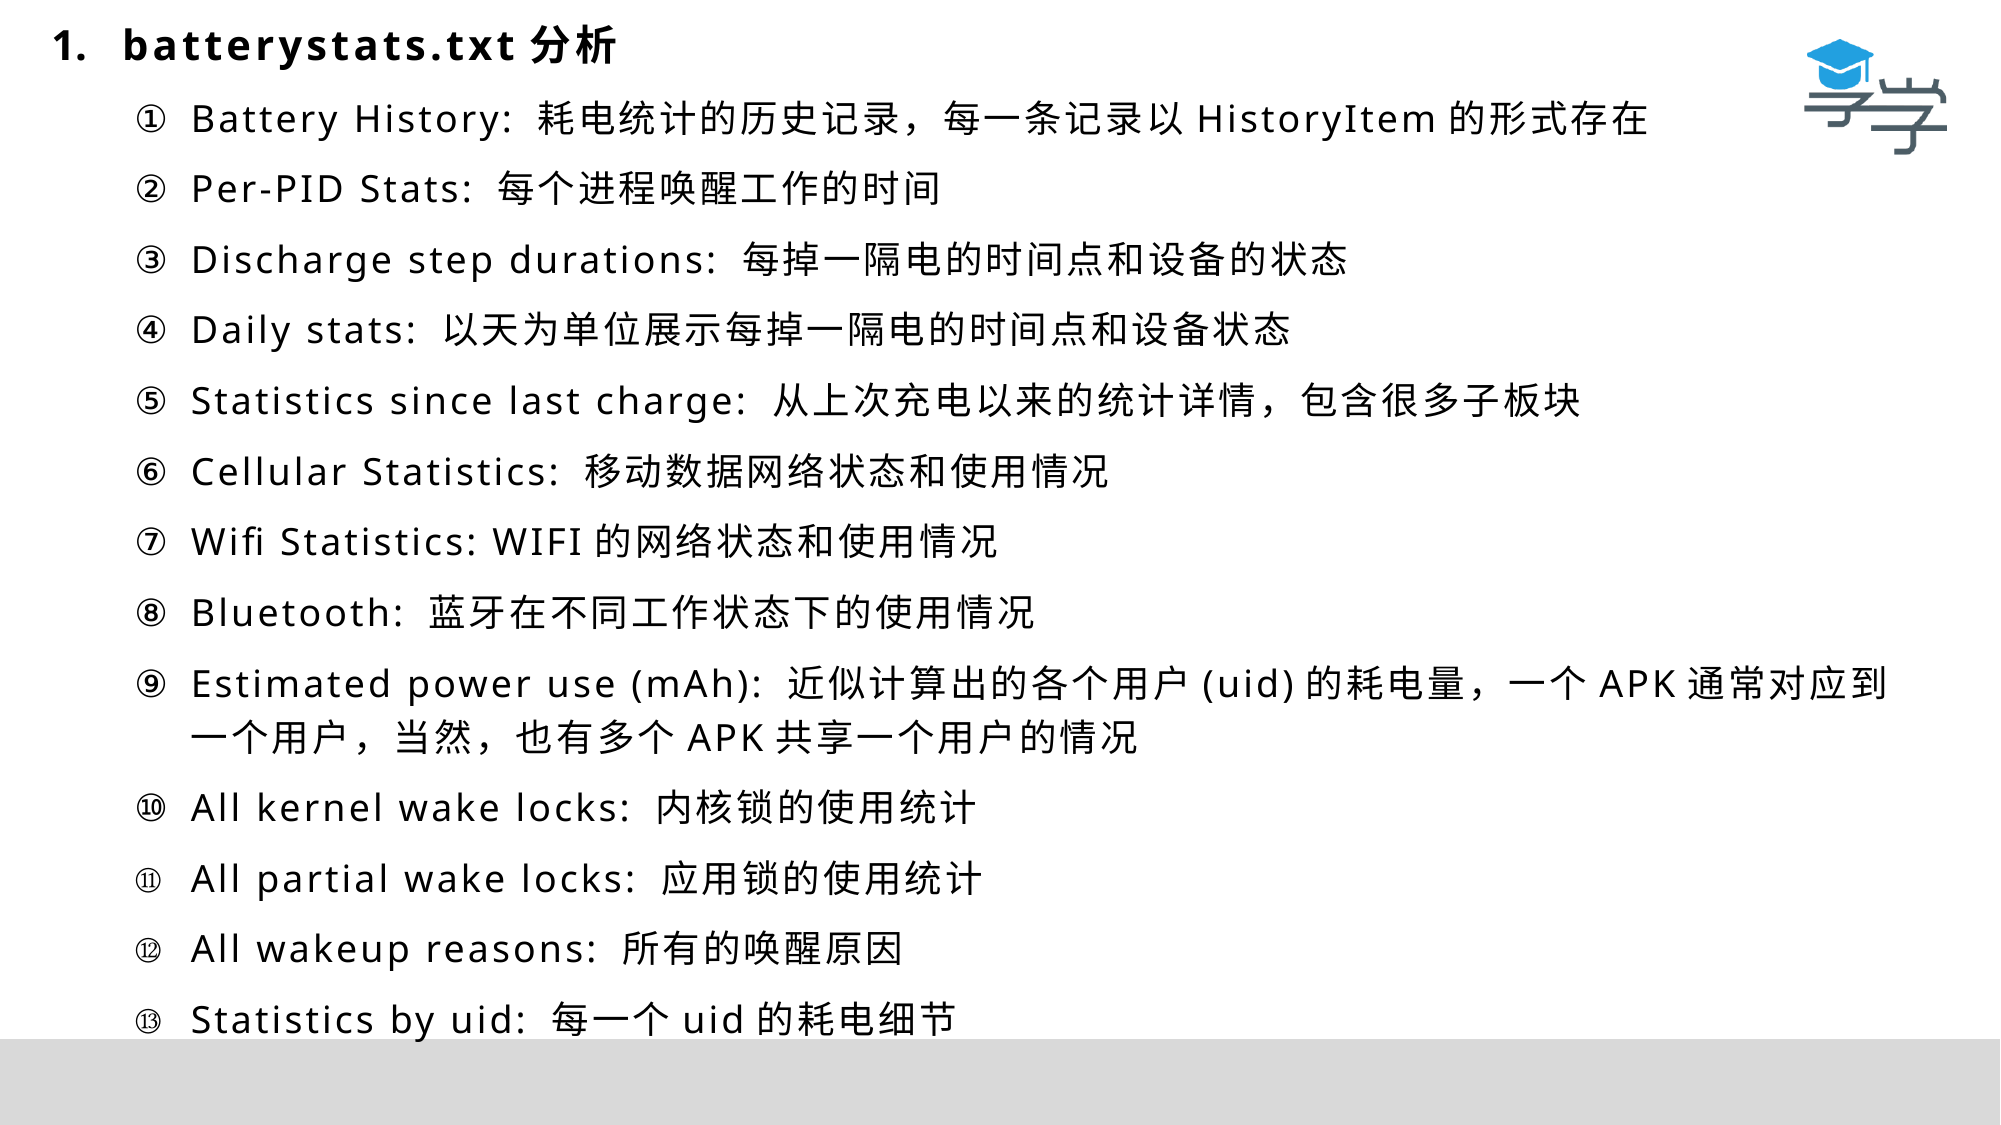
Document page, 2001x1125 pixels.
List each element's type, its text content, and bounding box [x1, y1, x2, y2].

text_box batterystats.txt分析 Battery History: 耗电统计的历史记录，每一条记录以HistoryItem的形式存在 Per-PID Stats: 每个进程唤醒工作的时间 Discharge step durations: 每掉一隔电的时间点和设备的状态 Daily stats: 以天为单位展示每掉一隔电的时间点和设备状态 Statistics since last charge: 从上次充电以来的统计详情，包含很多子板块 Cellular Statistics: 移动数据网络状态和使用情况 Wifi Statistics: WIFI的网络状态和使用情况 Bluetooth: 蓝牙在不同工作状态下的使用情况 Estimated power use (mAh): 近似计算出的各个用户(uid)的耗电量，一个APK通常对应到一个用户，当然，也有多个APK共享一个用户的情况 All kernel wake locks: 内核锁的使用统计 All partial wake locks: 应用锁的使用统计 All wakeup reasons: 所有的唤醒原因 Statistics by uid: 每一个uid的耗电细节 [39, 0, 1923, 1048]
picture [1923, 20, 1952, 173]
